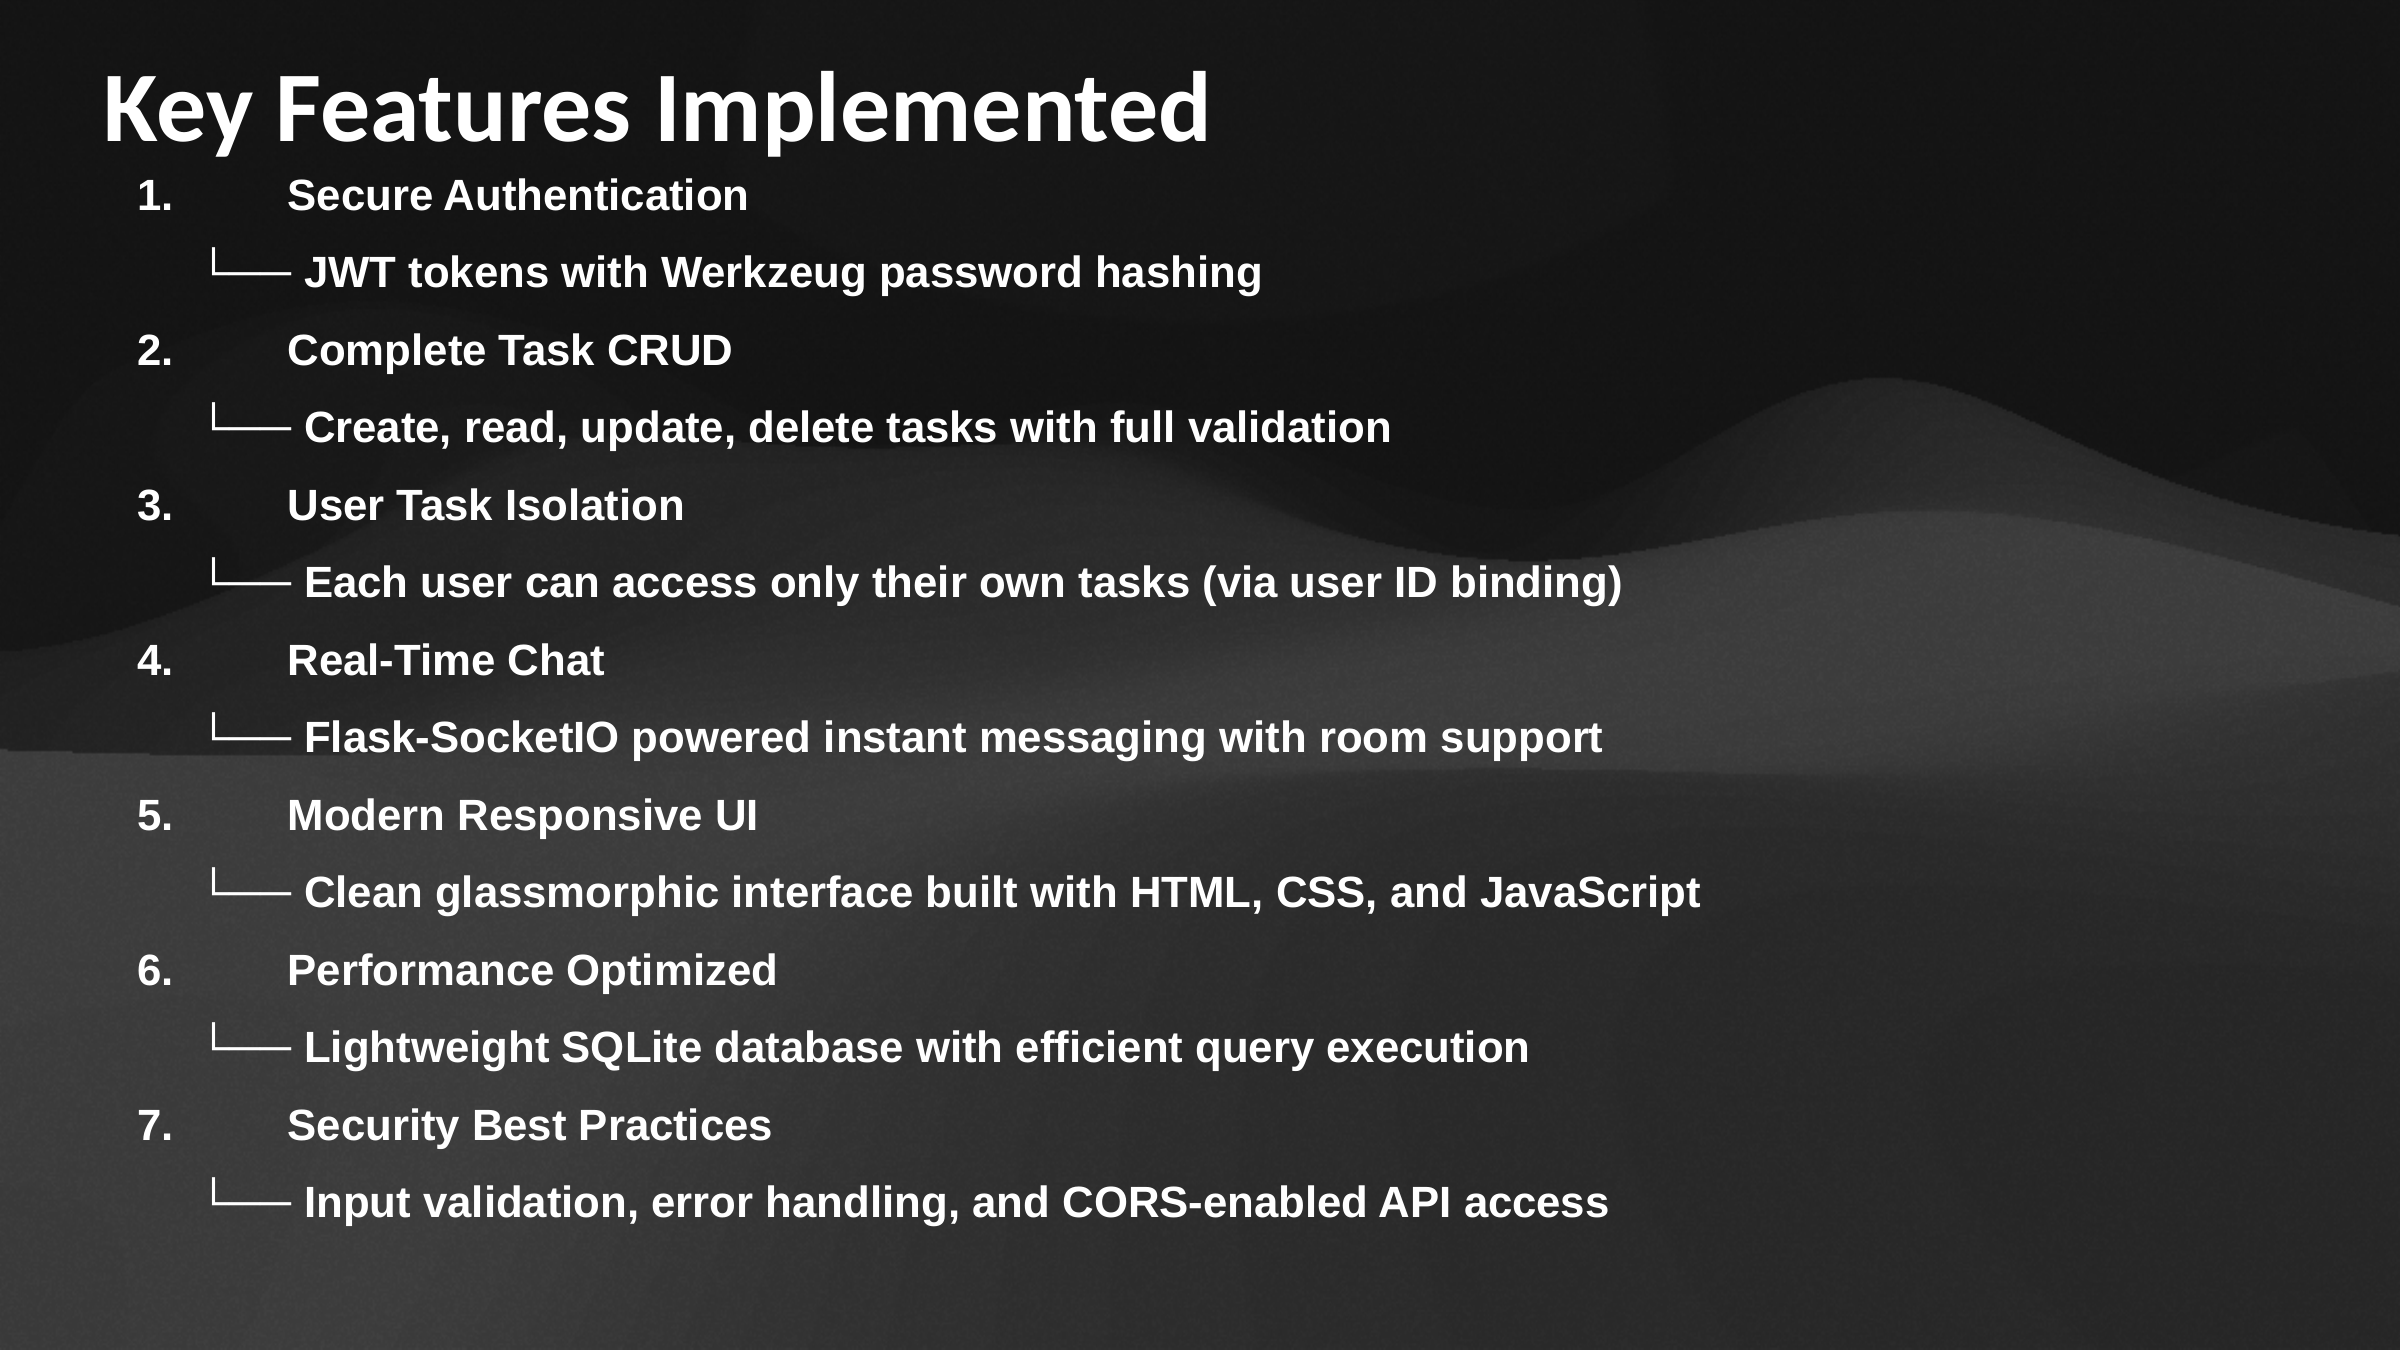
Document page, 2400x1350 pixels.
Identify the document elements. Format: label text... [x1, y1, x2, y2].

text_box Key Features Implemented [96, 33, 1221, 169]
picture [0, 0, 2400, 1350]
text_box 1. Secure Authentication └── JWT tokens with Werkzeug password hashing 2. Complete Task CRUD └── Create, read, update, delete tasks with full validation 3. User Task Isolation └── Each user can access only their own tasks (via user ID binding) 4. Real-Time Chat └── Flask-SocketIO powered instant messaging with room support 5. Modern Responsive UI └── Clean glassmorphic interface built with HTML, CSS, and JavaScript 6. Performance Optimized └── Lightweight SQLite database with efficient query execution 7. Security Best Practices └── Input validation, error handling, and CORS-enabled API access [130, 159, 2156, 1234]
